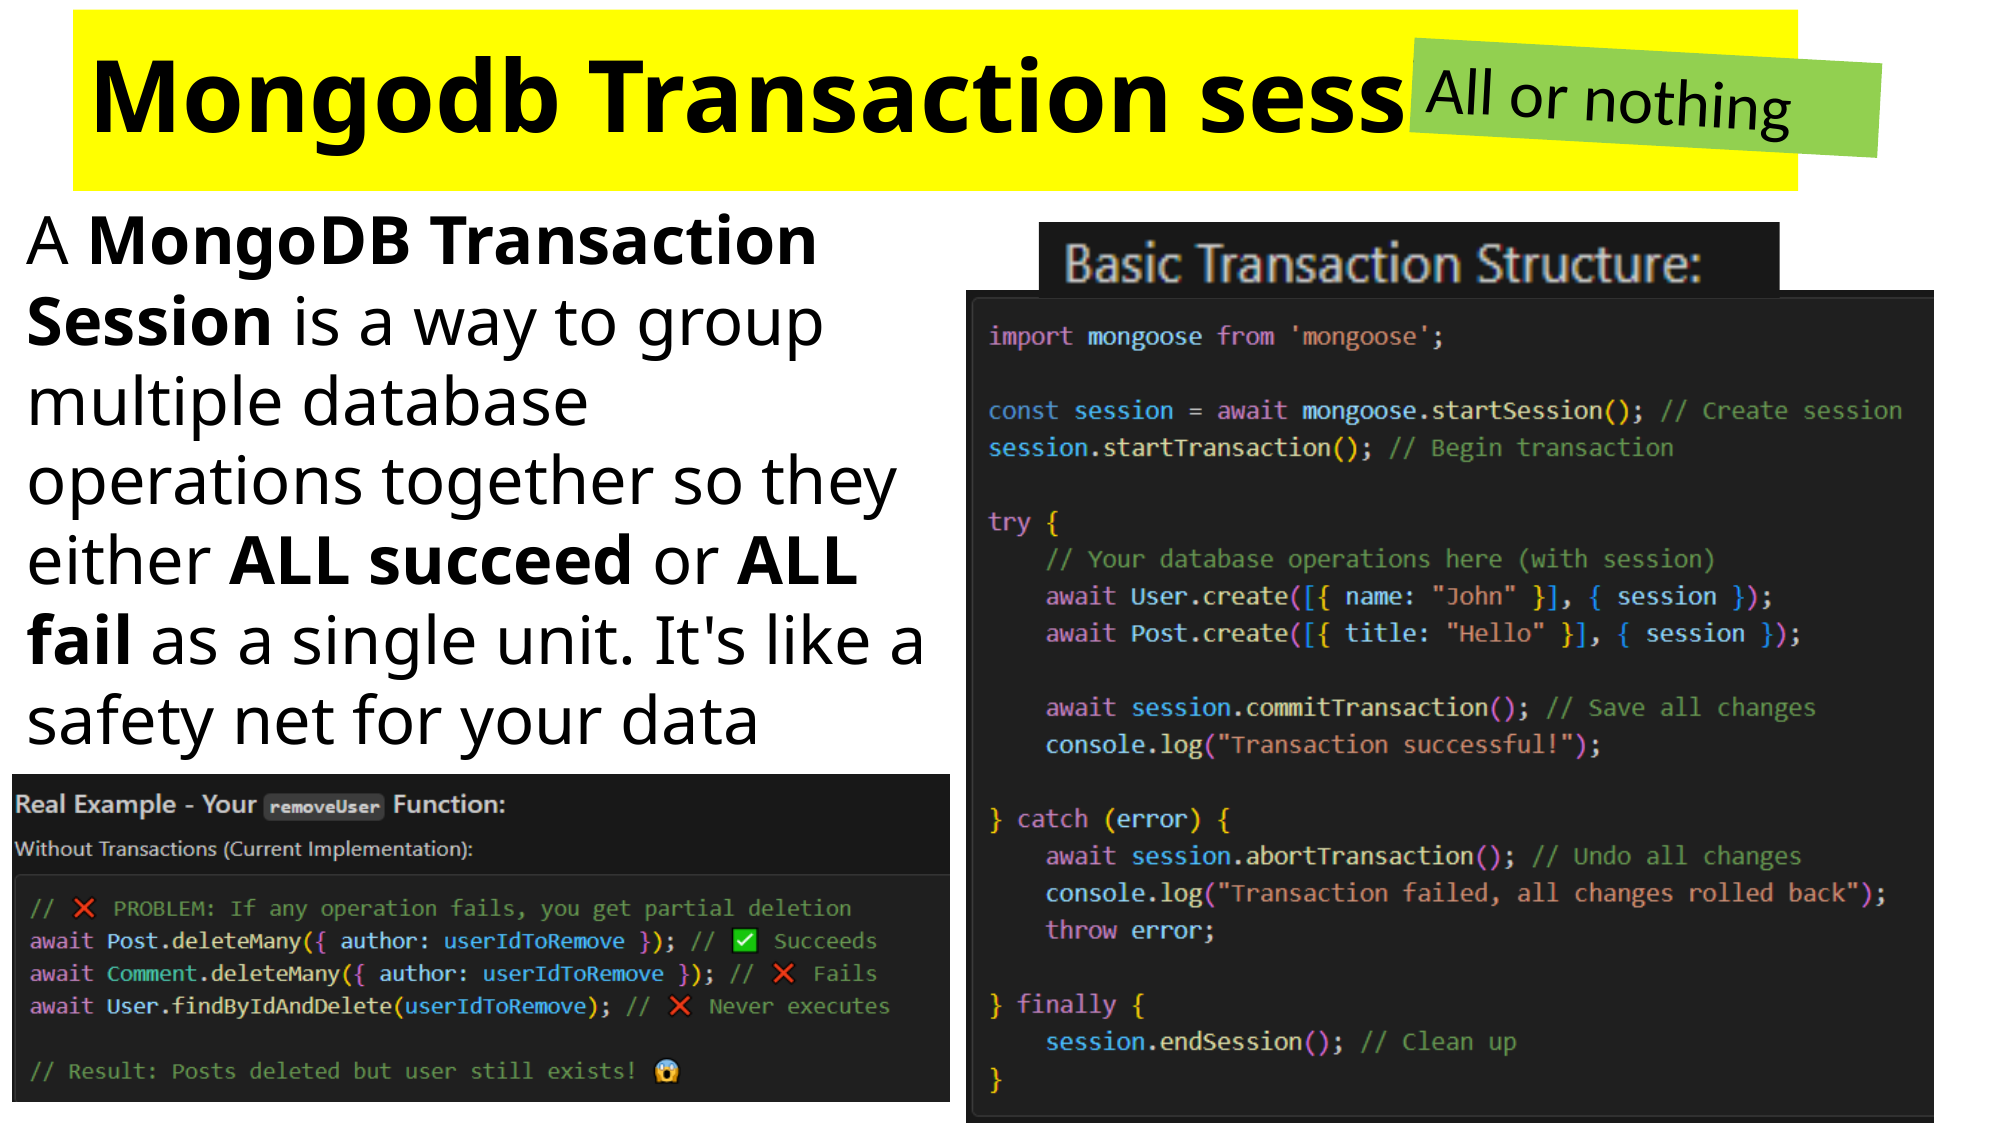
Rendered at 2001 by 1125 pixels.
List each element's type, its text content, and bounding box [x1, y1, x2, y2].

picture [966, 222, 1934, 1123]
text_box A MongoDB Transaction Session is a way to group multiple database operations together so they either ALL succeed or ALL fail as a single unit. It's like a safety net for your data integrity. [12, 190, 944, 774]
title Mongodb Transaction session [73, 9, 1799, 191]
text_box All or nothing [1409, 37, 1883, 158]
picture [12, 774, 950, 1102]
